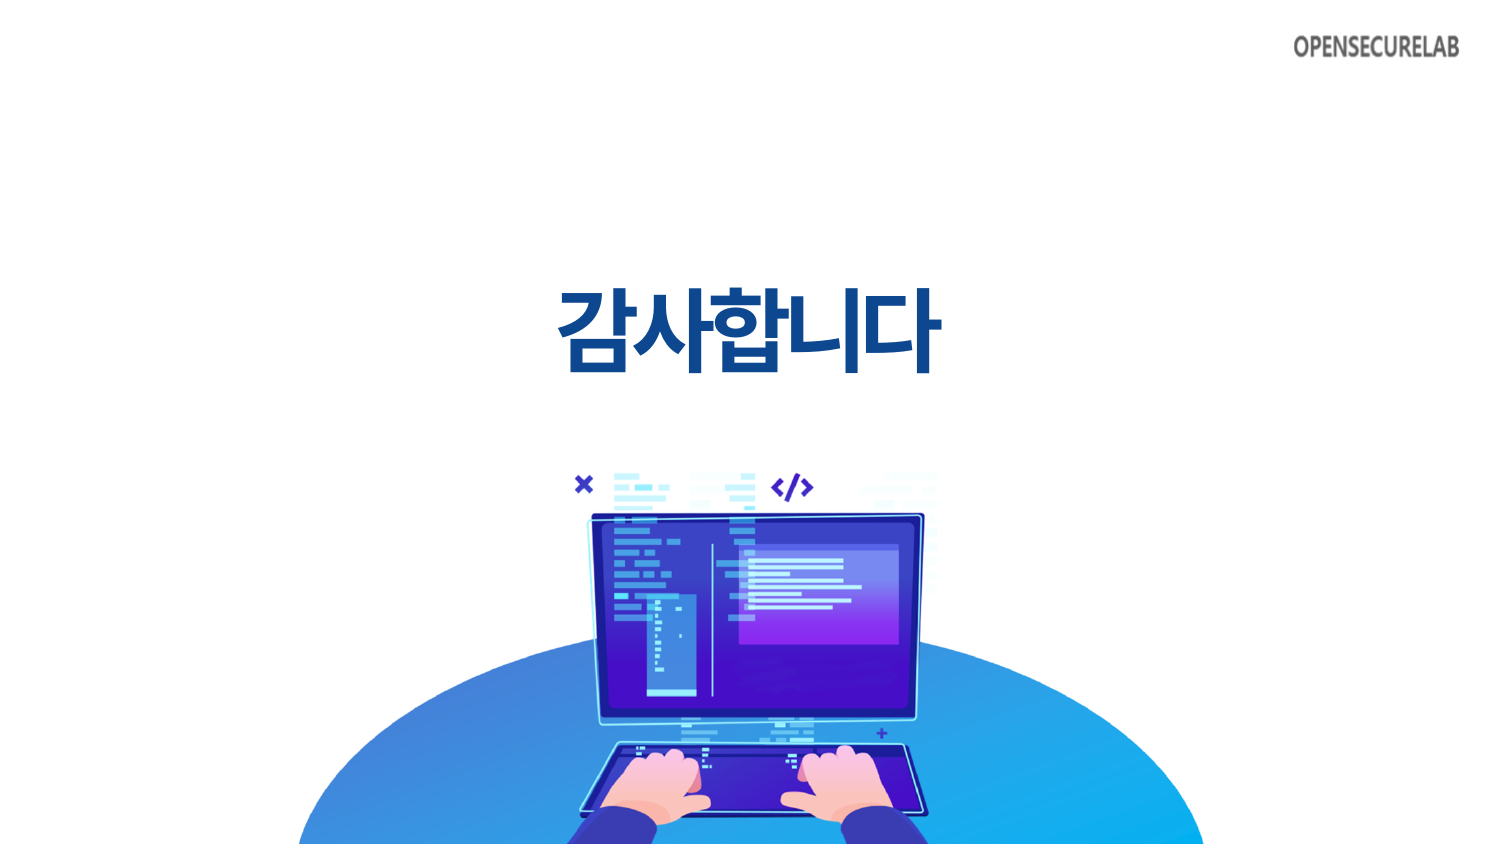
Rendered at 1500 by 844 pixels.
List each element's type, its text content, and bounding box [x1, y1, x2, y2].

text_box 감사합니다 [540, 278, 960, 393]
picture [1281, 20, 1472, 80]
picture [294, 455, 1205, 844]
